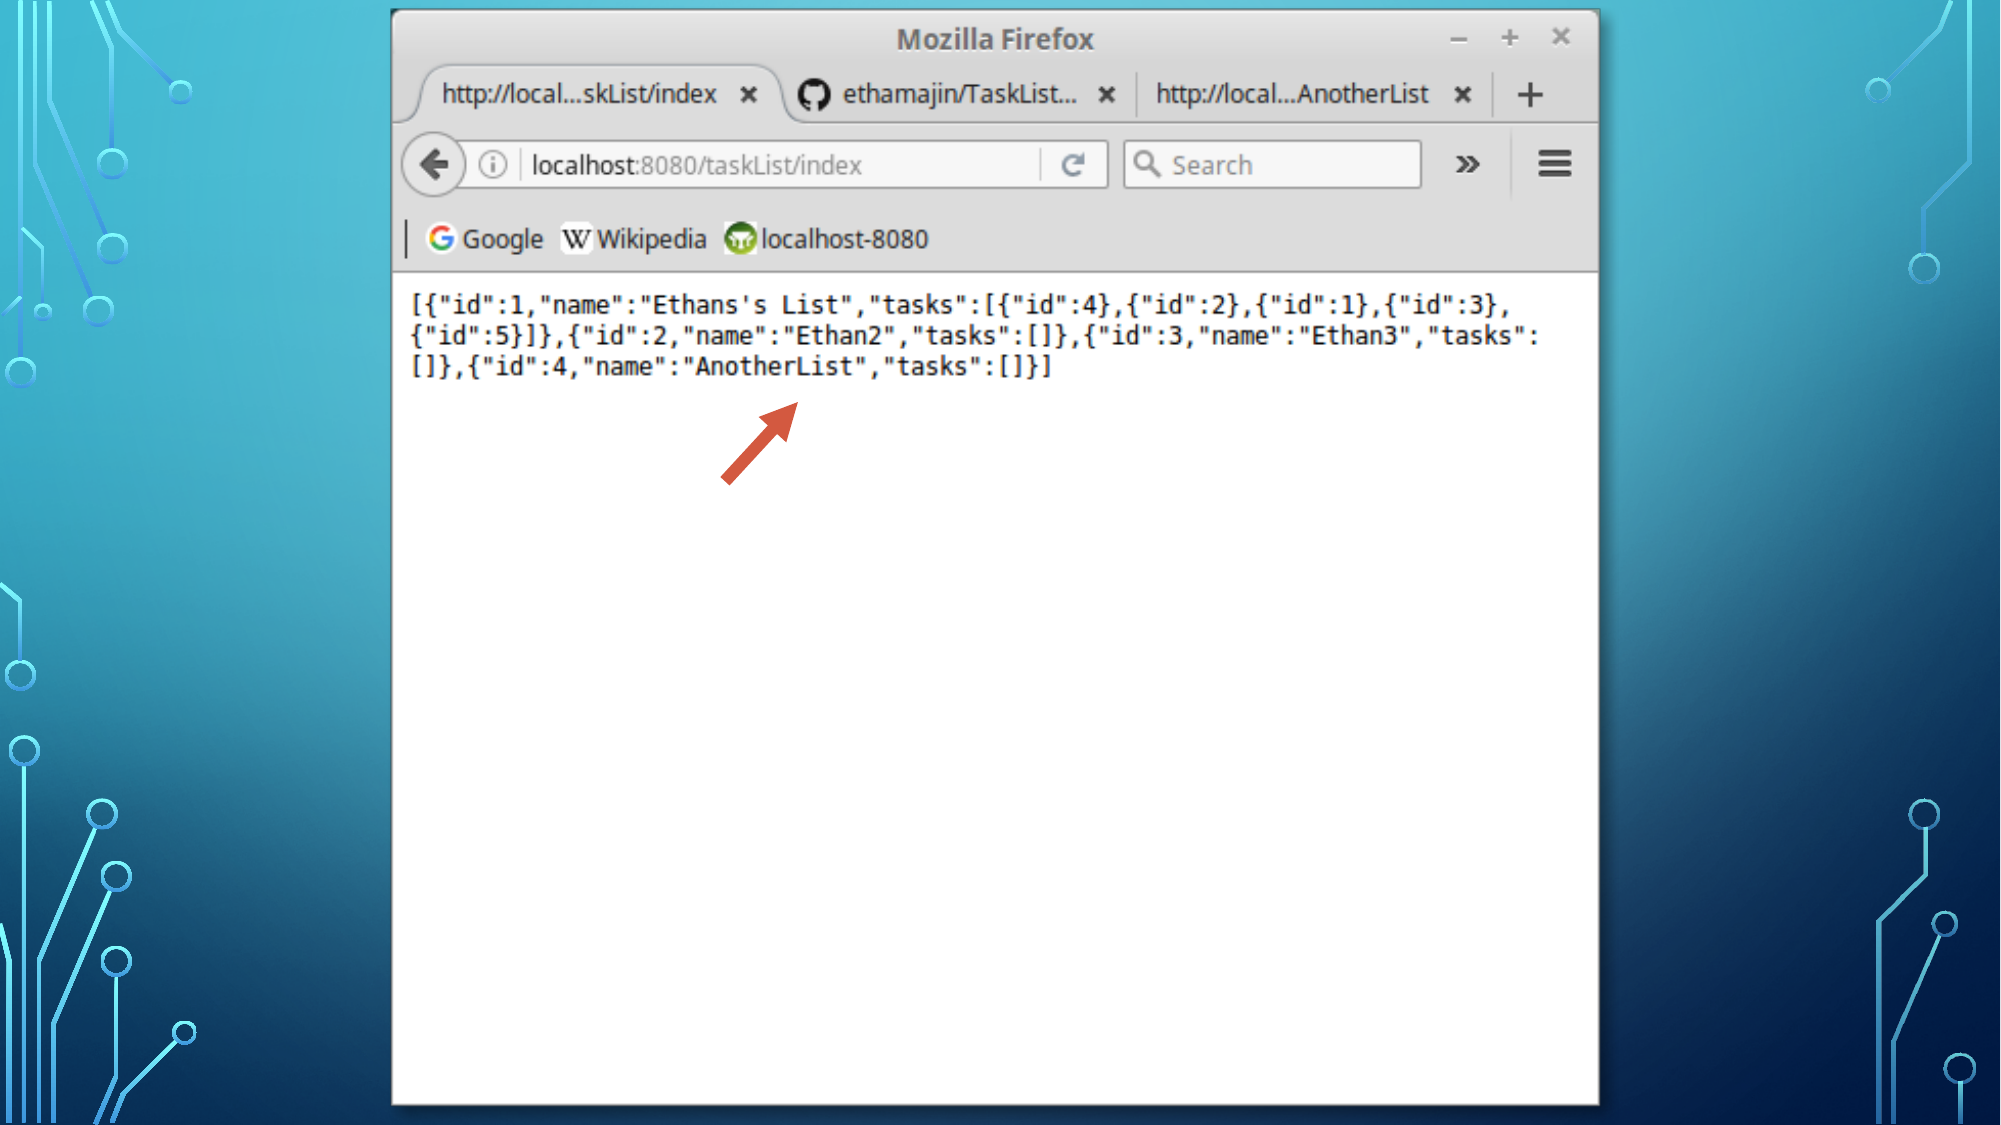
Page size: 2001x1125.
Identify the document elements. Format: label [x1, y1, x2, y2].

picture [380, 0, 1619, 1125]
text_box [724, 401, 799, 482]
